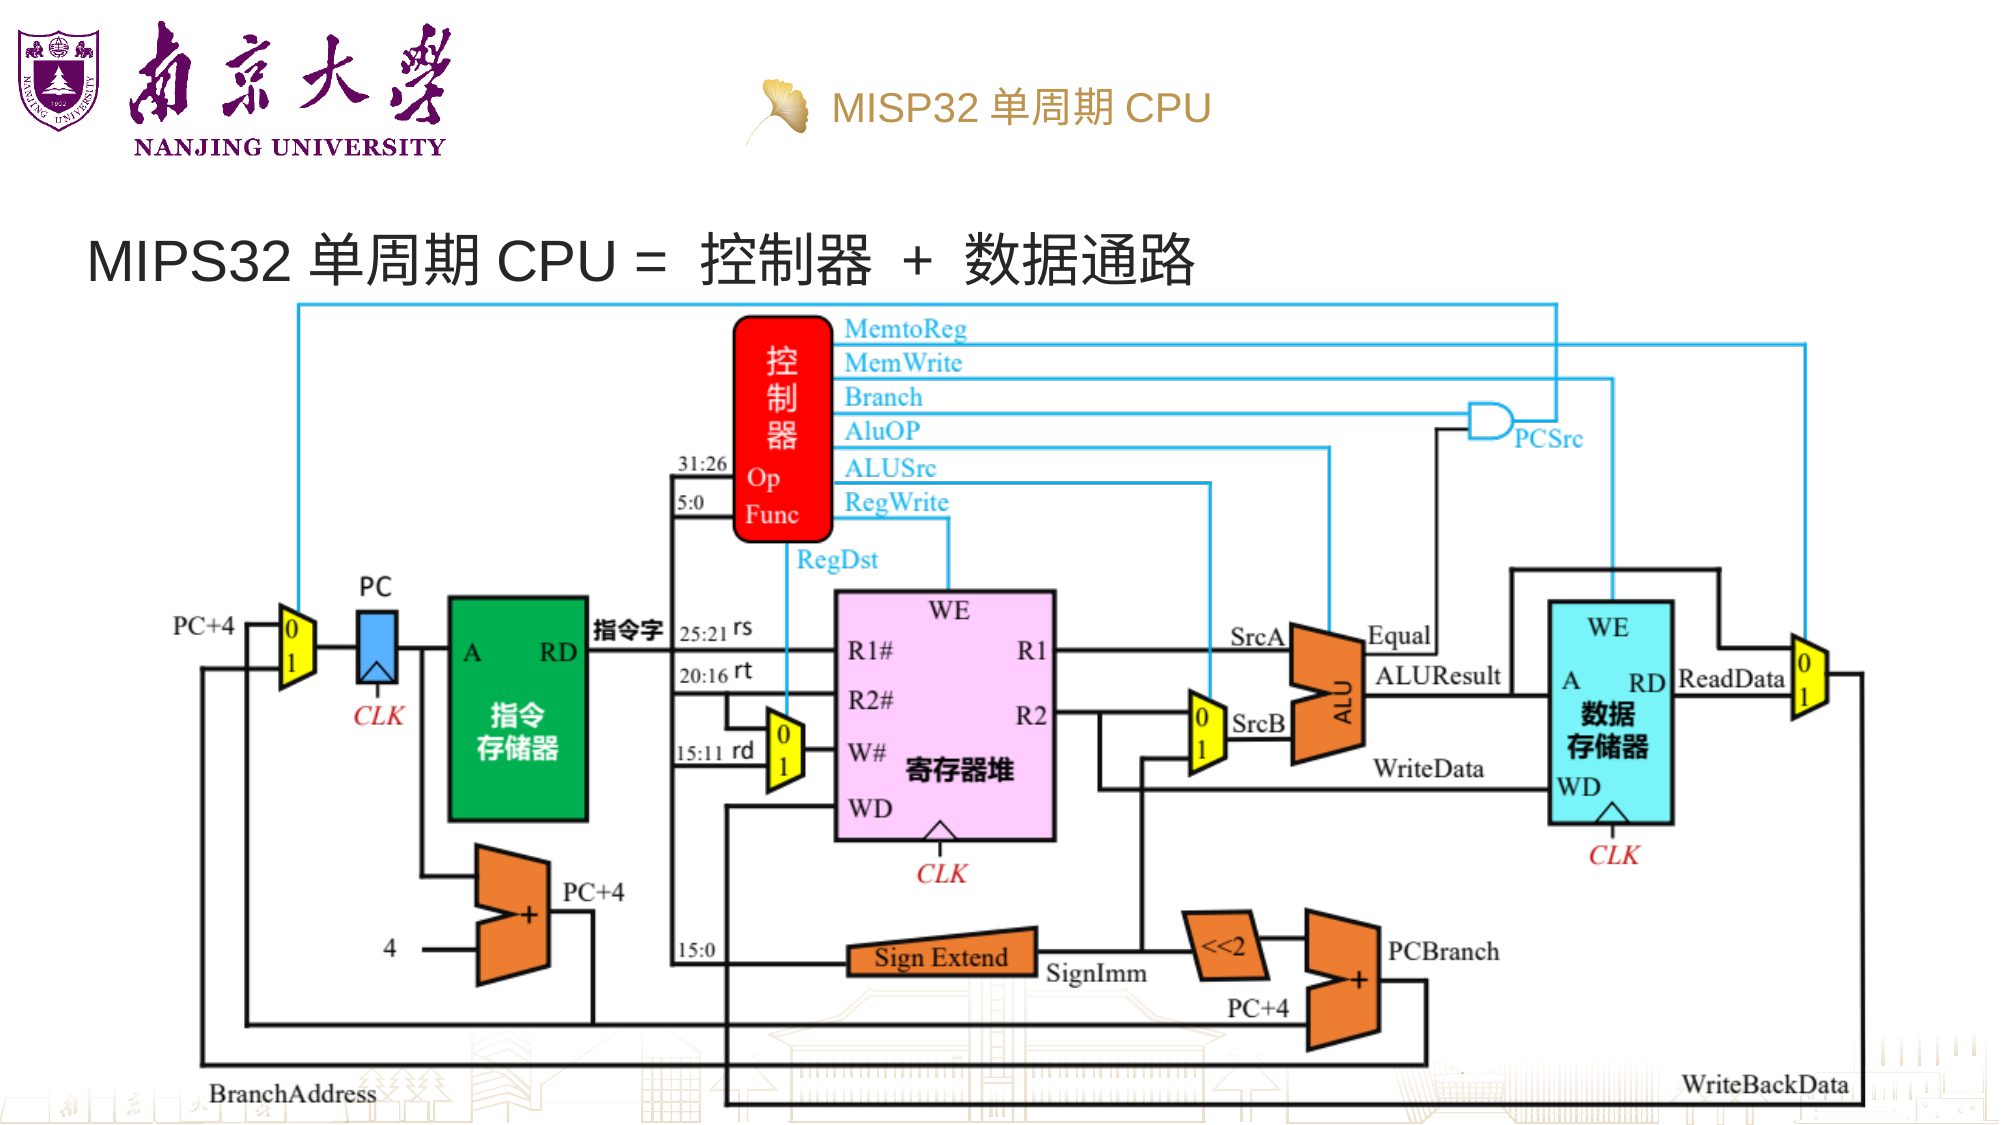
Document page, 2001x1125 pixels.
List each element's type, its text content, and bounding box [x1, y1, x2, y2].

picture [731, 64, 830, 169]
text_box MIPS32单周期CPU = 控制器 + 数据通路 [71, 198, 1212, 301]
picture [18, 21, 451, 160]
text_box MISP32单周期CPU [816, 73, 1327, 139]
picture [155, 302, 1866, 1123]
